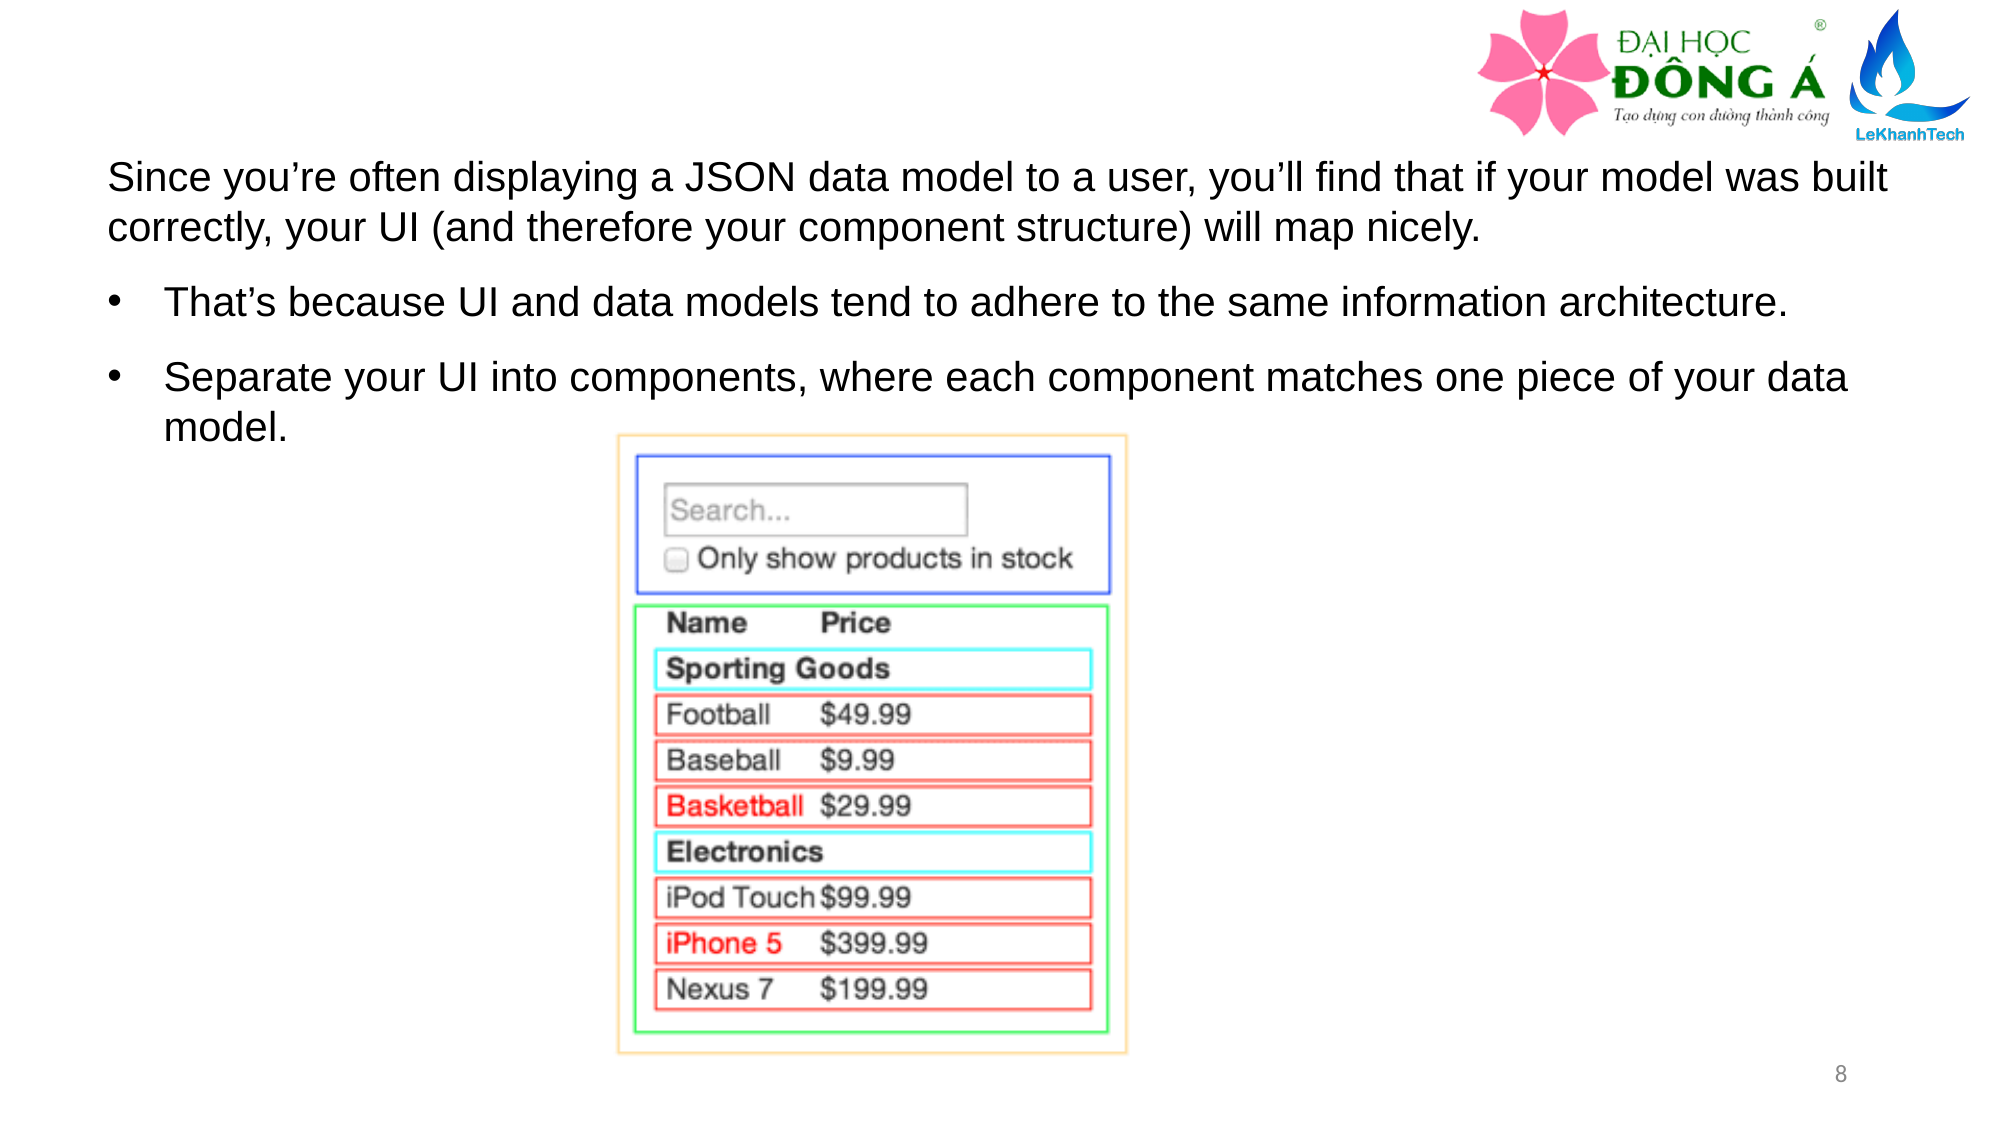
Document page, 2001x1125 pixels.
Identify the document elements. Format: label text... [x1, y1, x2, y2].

text_box Since you’re often displaying a JSON data model to a user, you’ll find that if your model was built correctly, your UI (and therefore your component structure) will map nicely. That’s because UI and data models tend to adhere to the same information architecture. Separate your UI into components, where each component matches one piece of your data model. [92, 142, 1908, 458]
picture [587, 407, 1161, 1073]
slide_number 8 [1412, 1042, 1863, 1103]
picture [1465, 5, 1980, 144]
